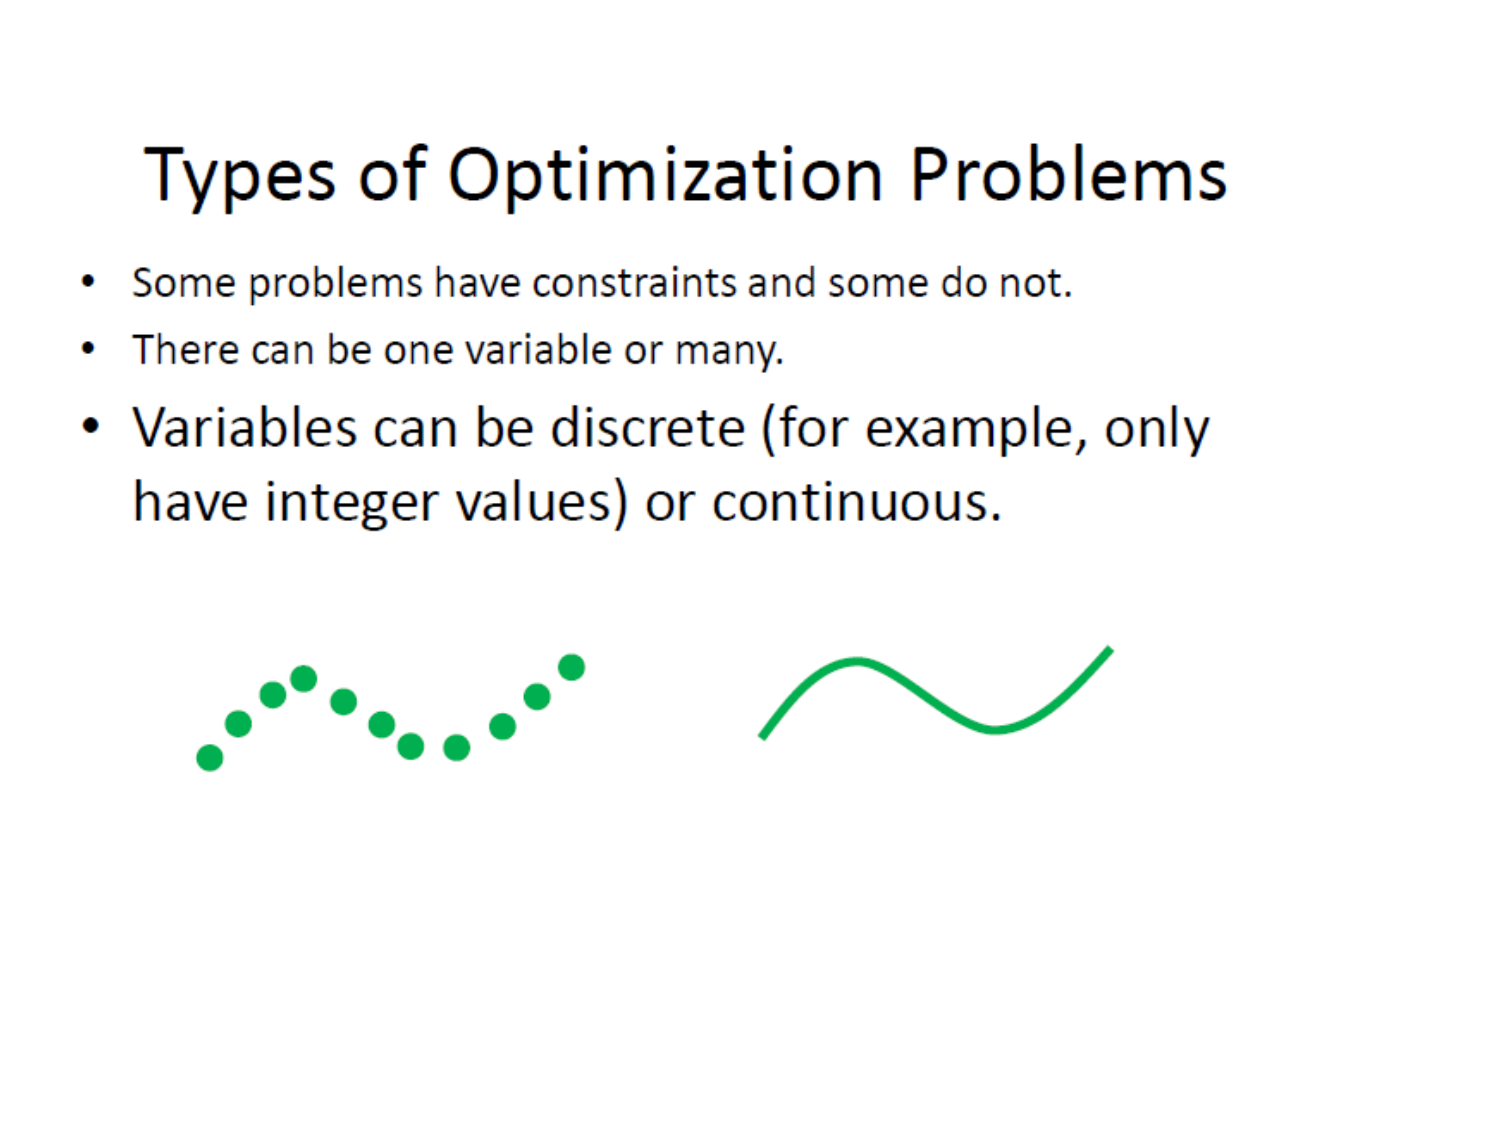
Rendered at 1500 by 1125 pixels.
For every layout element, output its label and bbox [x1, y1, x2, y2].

picture [37, 93, 1344, 953]
